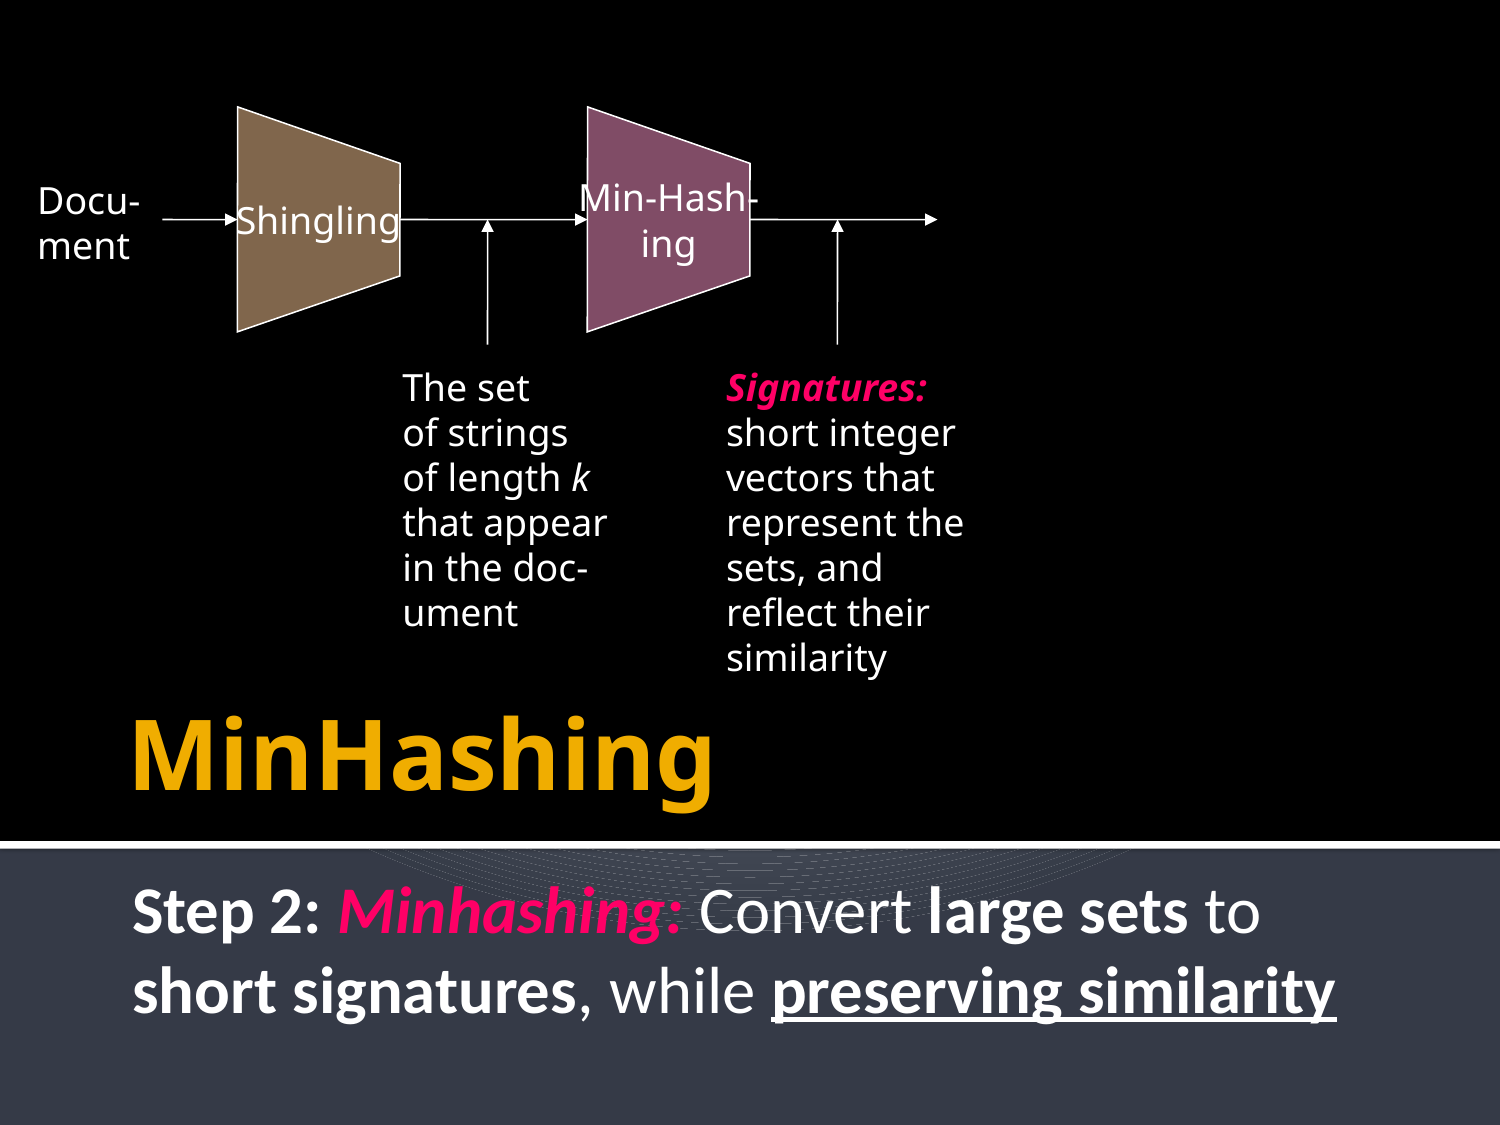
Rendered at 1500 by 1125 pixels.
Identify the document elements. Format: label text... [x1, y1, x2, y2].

title MinHashing [112, 575, 1438, 850]
text_box Shingling [237, 106, 401, 332]
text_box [587, 106, 966, 691]
text_box [162, 213, 238, 226]
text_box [387, 219, 581, 643]
text_box Docu- ment [22, 169, 156, 275]
subtitle Step 2: Minhashing: Convert large sets to short signatures, while preserving similarity [112, 866, 1388, 1113]
